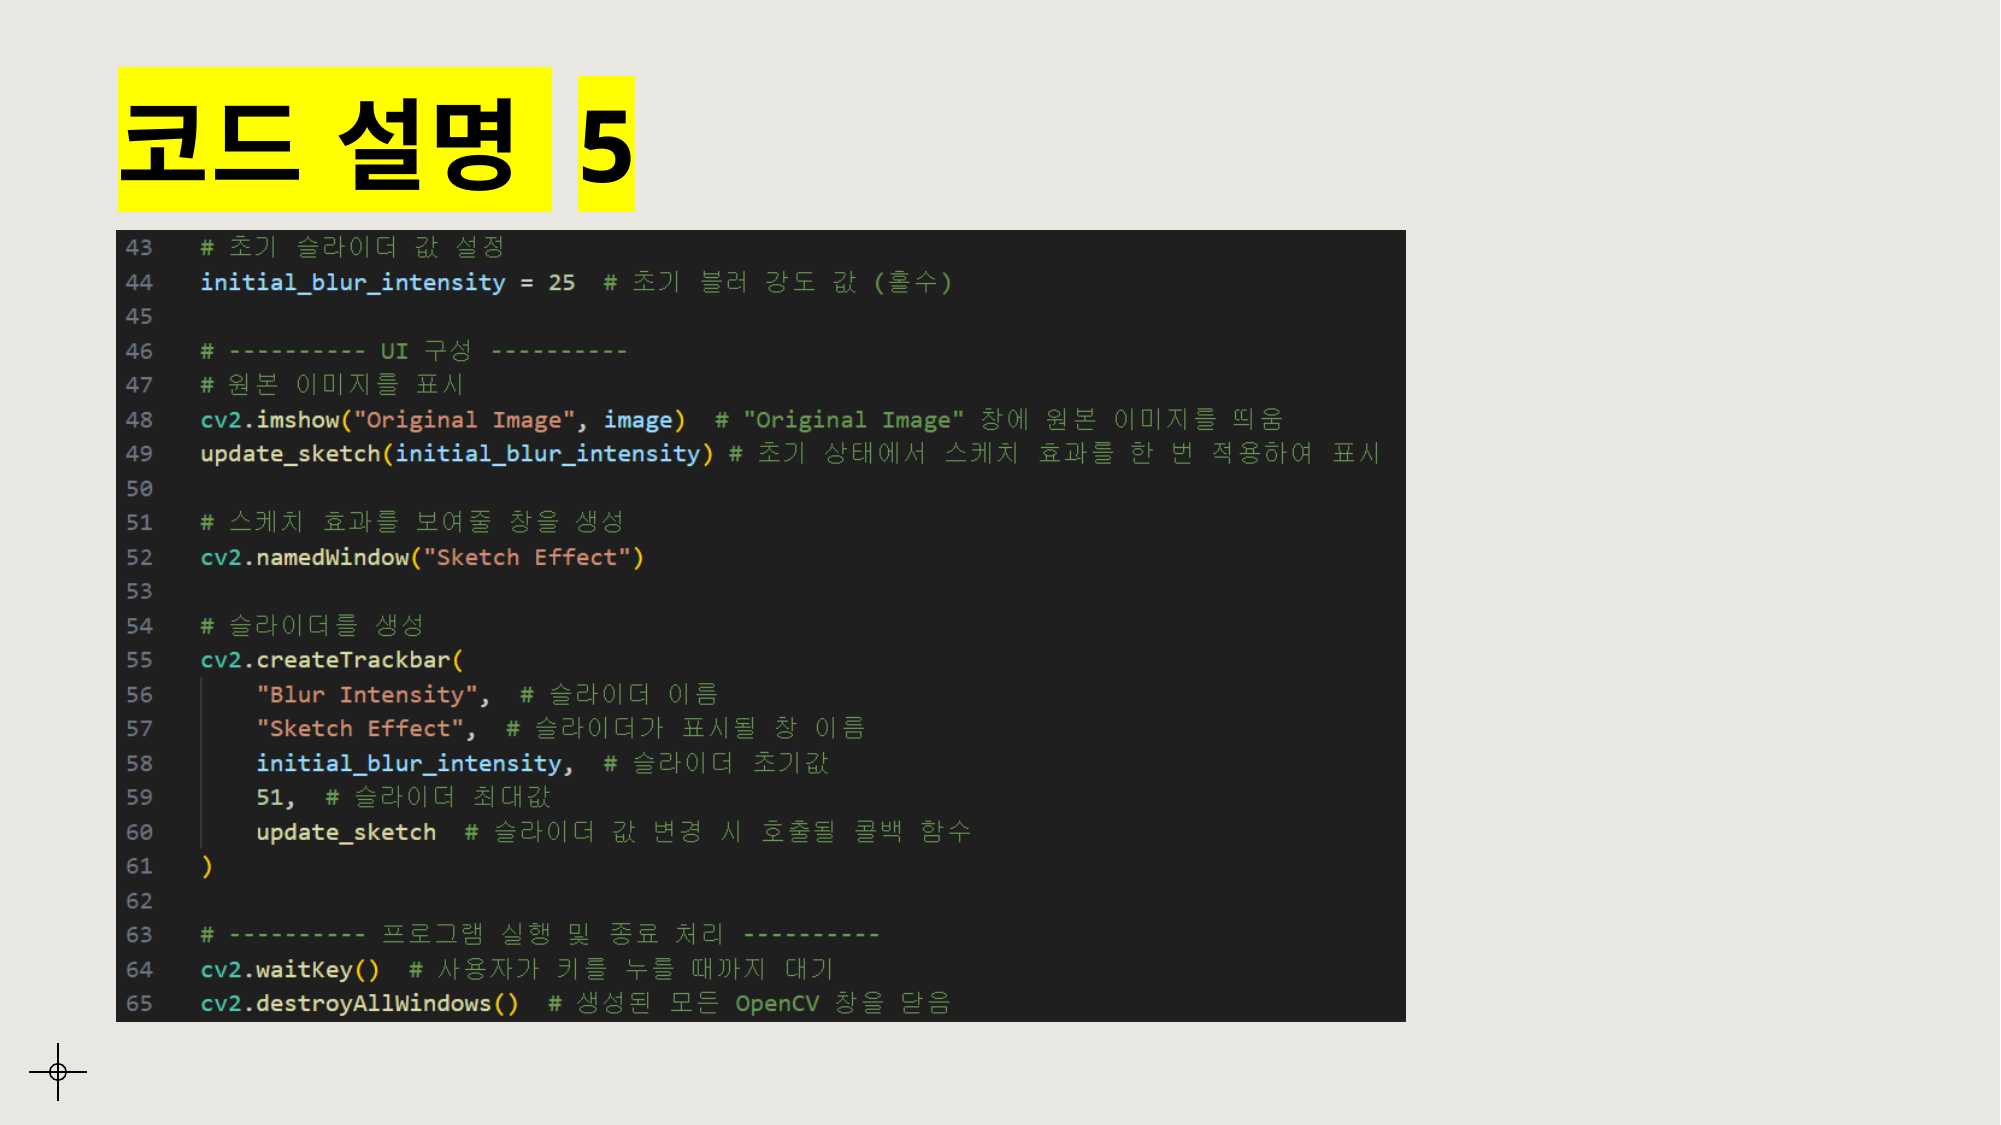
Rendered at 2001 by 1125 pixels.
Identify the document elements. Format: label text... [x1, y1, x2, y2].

title 코드 설명 5 [99, 50, 1658, 218]
picture [116, 230, 1406, 1022]
